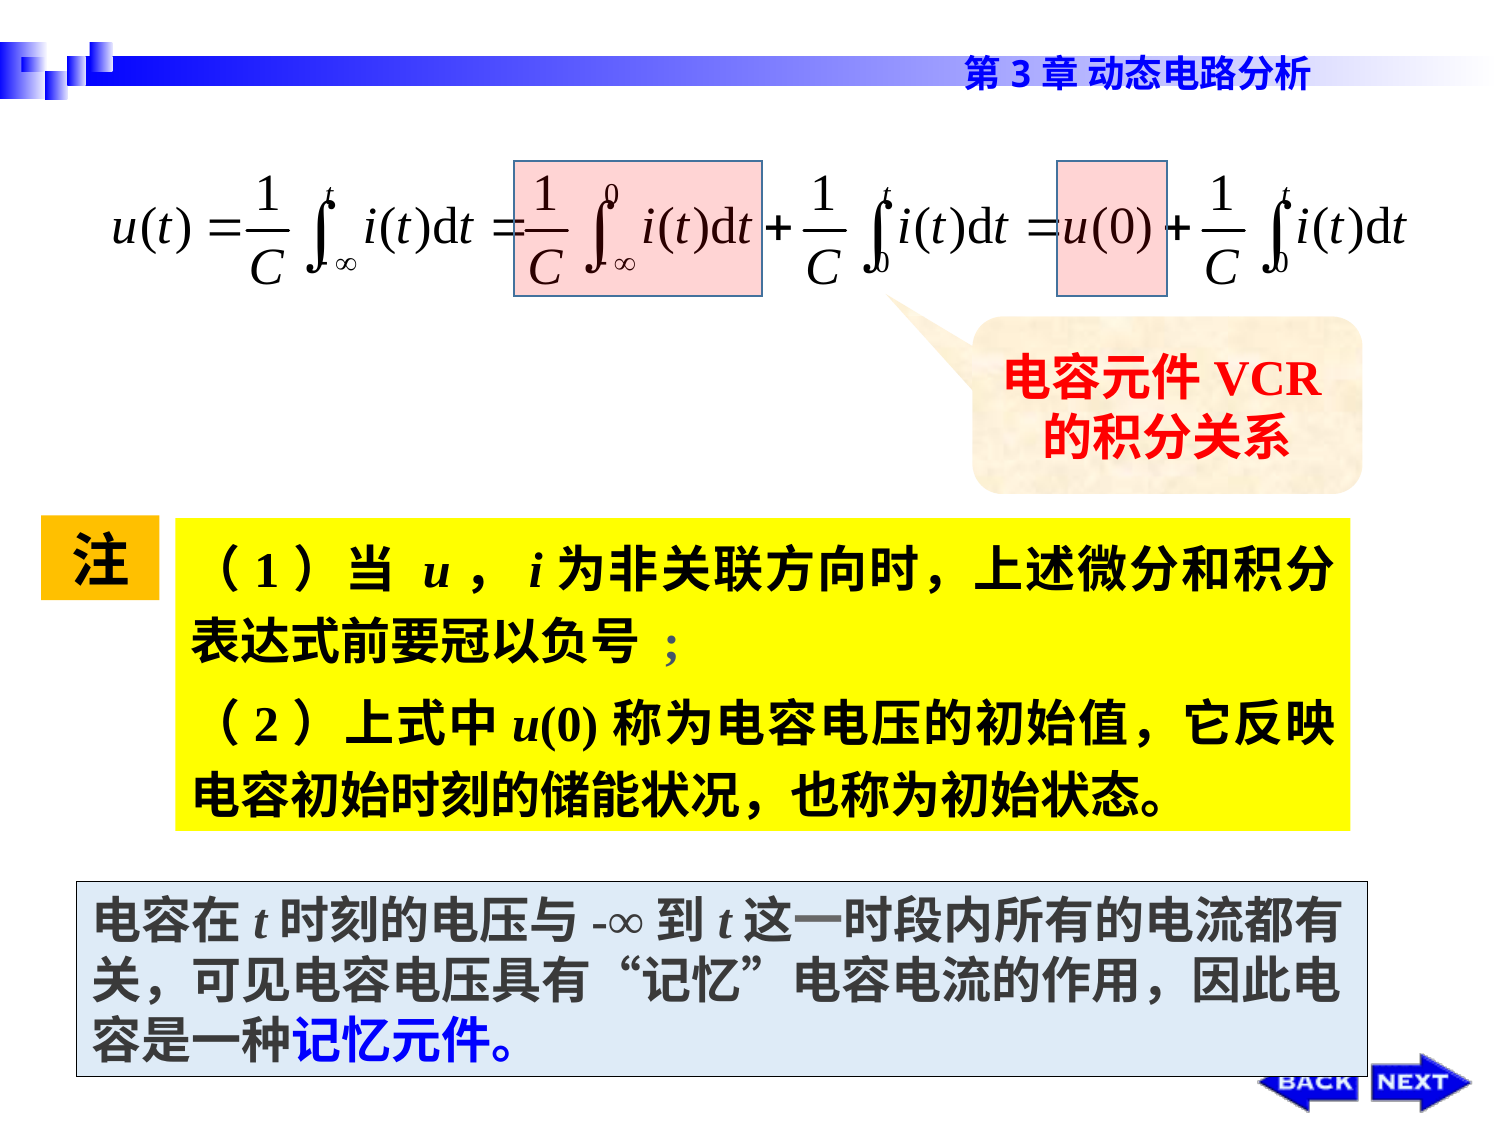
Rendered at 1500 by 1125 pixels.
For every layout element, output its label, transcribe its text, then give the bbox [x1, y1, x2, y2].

text_box 电容元件VCR的积分关系 [888, 297, 1363, 494]
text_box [104, 160, 1422, 297]
text_box 注 [41, 515, 160, 601]
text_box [855, 57, 859, 85]
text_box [771, 57, 775, 85]
picture [1249, 1049, 1480, 1116]
text_box 电容在t时刻的电压与-∞到t这一时段内所有的电流都有关，可见电容电压具有“记忆”电容电流的作用，因此电容是一种记忆元件。 [76, 881, 1368, 1077]
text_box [939, 57, 943, 85]
text_box （1）当 u，i为非关联方向时，上述微分和积分表达式前要冠以负号 ; （2）上式中u(0)称为电容电压的初始值，它反映电容初始时刻的储能状况，也称为初始状态。 [175, 518, 1351, 831]
